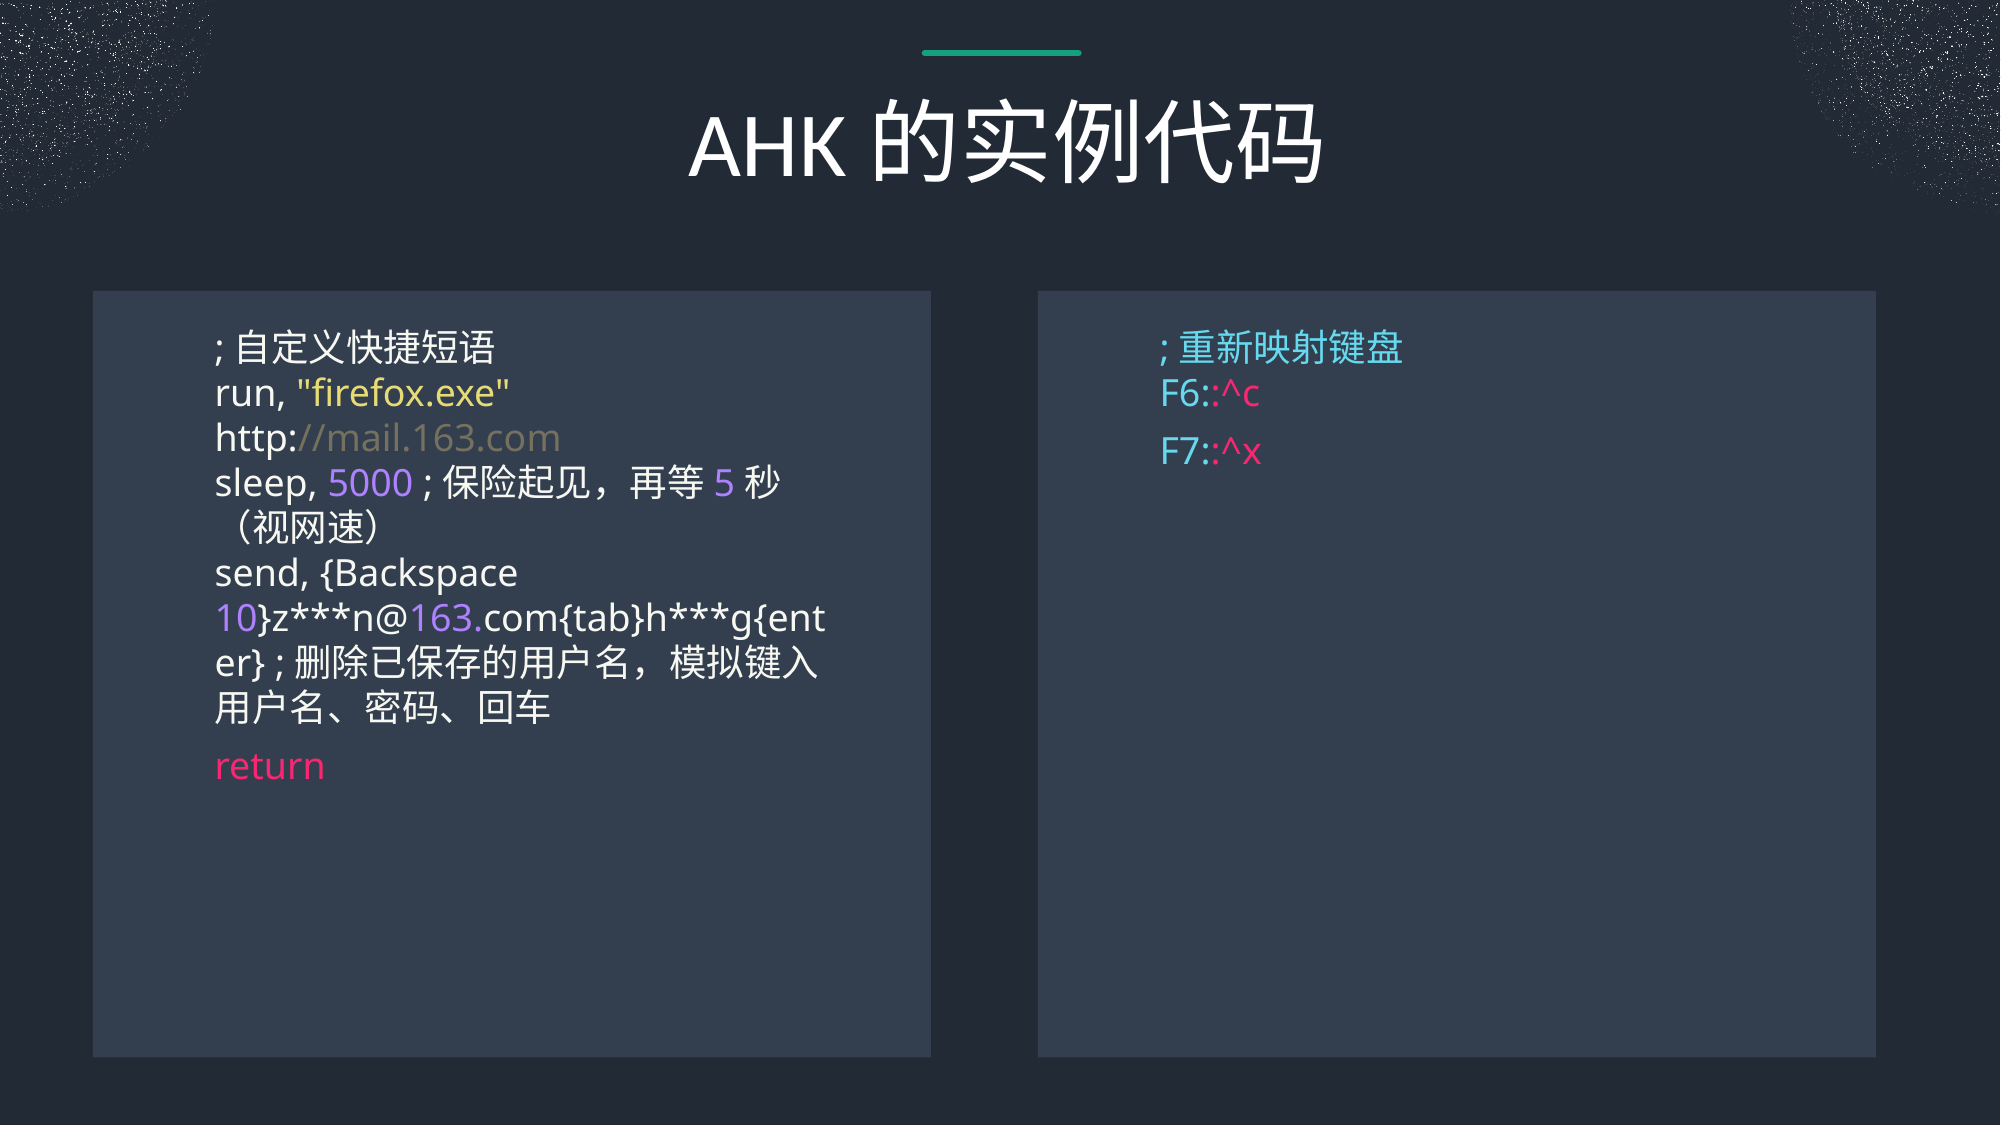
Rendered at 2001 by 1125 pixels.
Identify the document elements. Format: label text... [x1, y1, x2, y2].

text_box ;重新映射键盘 F6::^c F7::^x [1144, 317, 1798, 482]
text_box [92, 290, 932, 1058]
text_box [1037, 290, 1877, 1058]
text_box ;自定义快捷短语 run, "firefox.exe" http://mail.163.com sleep, 5000 ;保险起见，再等5秒（视网速） send, {Backspace 10}z***n@163.com{tab}h***g{enter} ;删除已保存的用户名，模拟键入用户名、密码、回车 return [199, 317, 853, 797]
text_box AHK的实例代码 [516, 81, 1500, 199]
